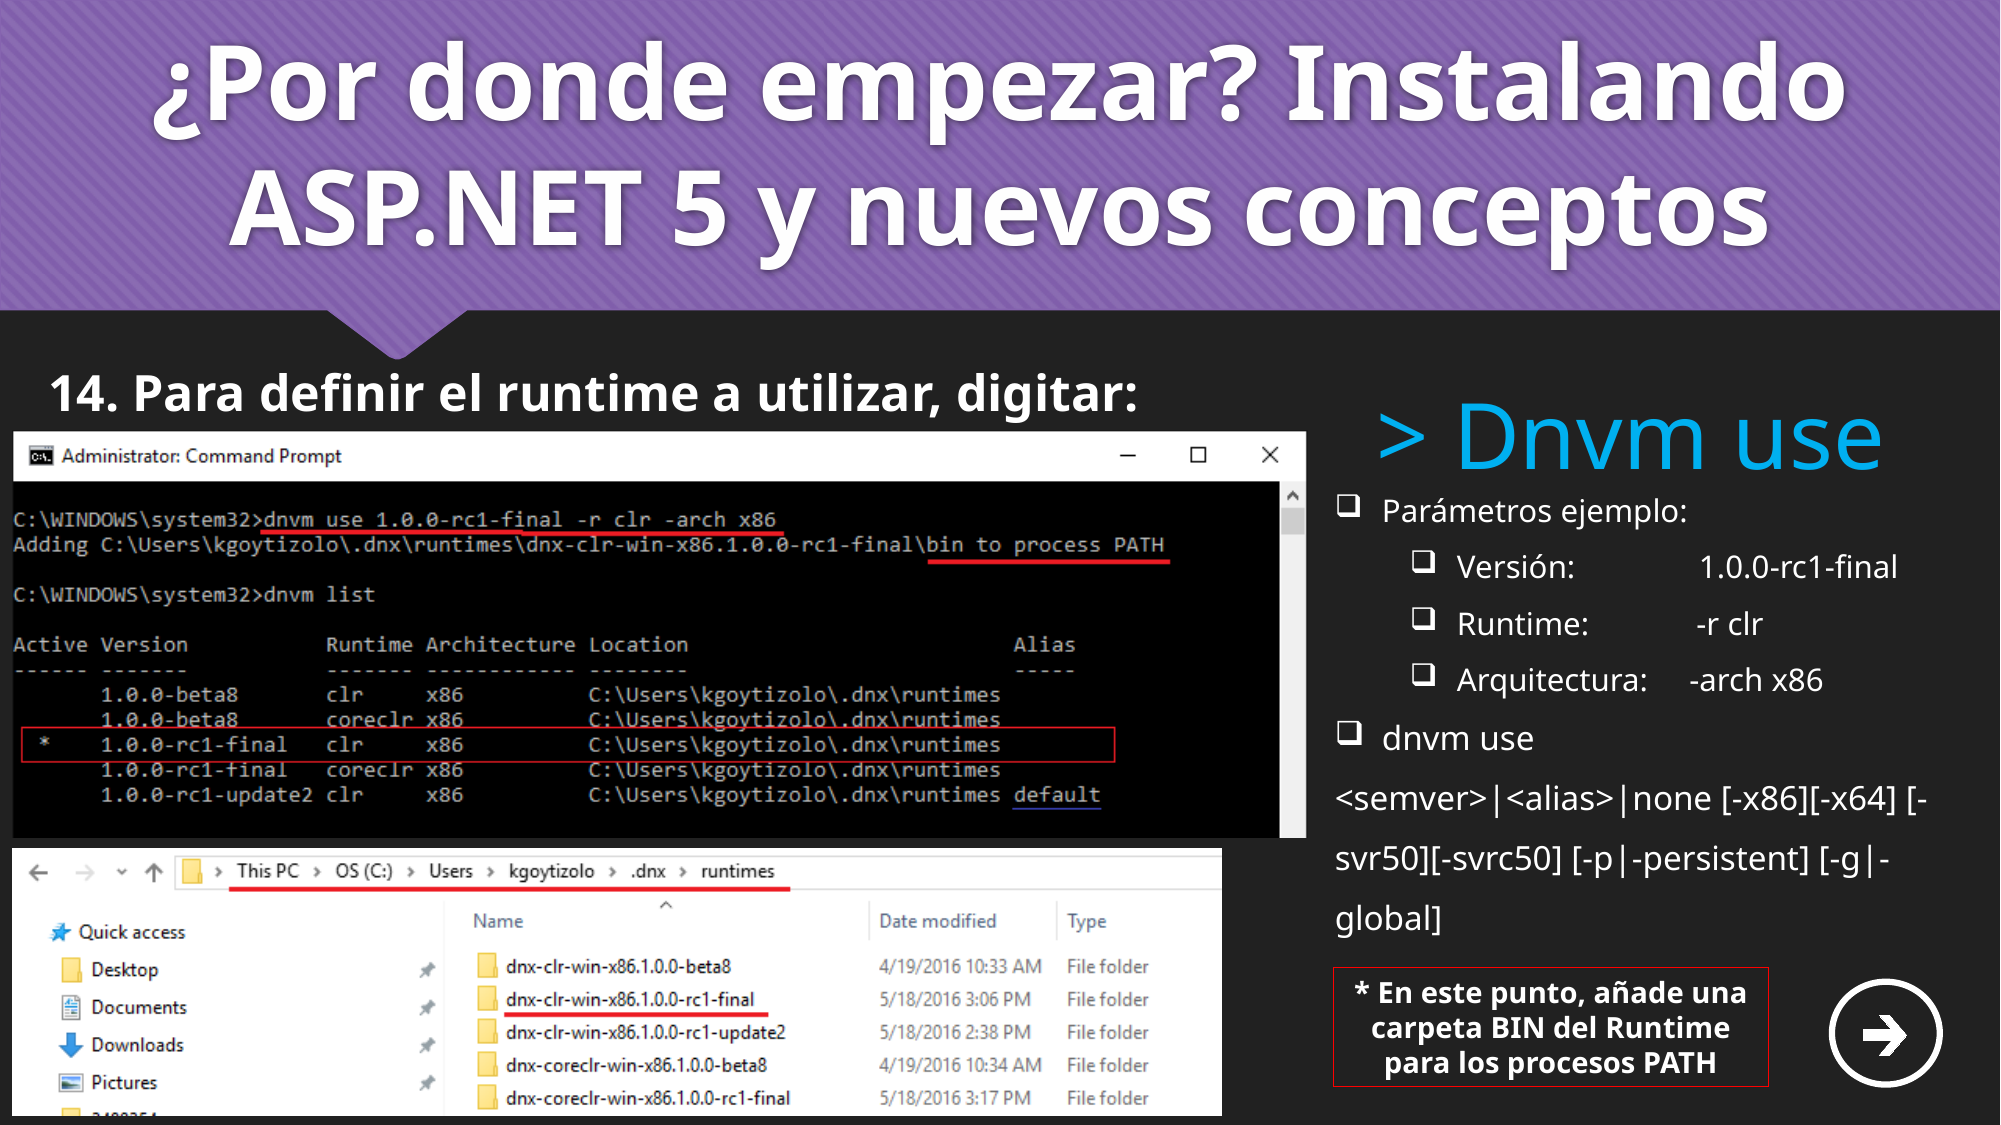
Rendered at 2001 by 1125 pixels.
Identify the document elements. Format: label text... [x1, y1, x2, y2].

text_box [1863, 1015, 1907, 1056]
picture [12, 847, 1223, 1116]
text_box > Dnvm use [1287, 315, 2000, 495]
title ¿Por donde empezar? Instalando ASP.NET 5 y nuevos conceptos [133, 114, 1868, 274]
text_box Parámetros ejemplo: Versión: 1.0.0-rc1-final Runtime: -r clr Arquitectura: -arch x86 dnvm use <semver>|<alias>|none [-x86][-x64] [-svr50][-svrc50] [-p|-persistent] [-g|-global] [1320, 465, 1976, 945]
text_box * En este punto, añade una carpeta BIN del Runtime para los procesos PATH [1333, 967, 1769, 1087]
text_box [1830, 980, 1942, 1086]
picture [12, 429, 1309, 839]
text_box 14. Para definir el runtime a utilizar, digitar: [33, 354, 1287, 429]
